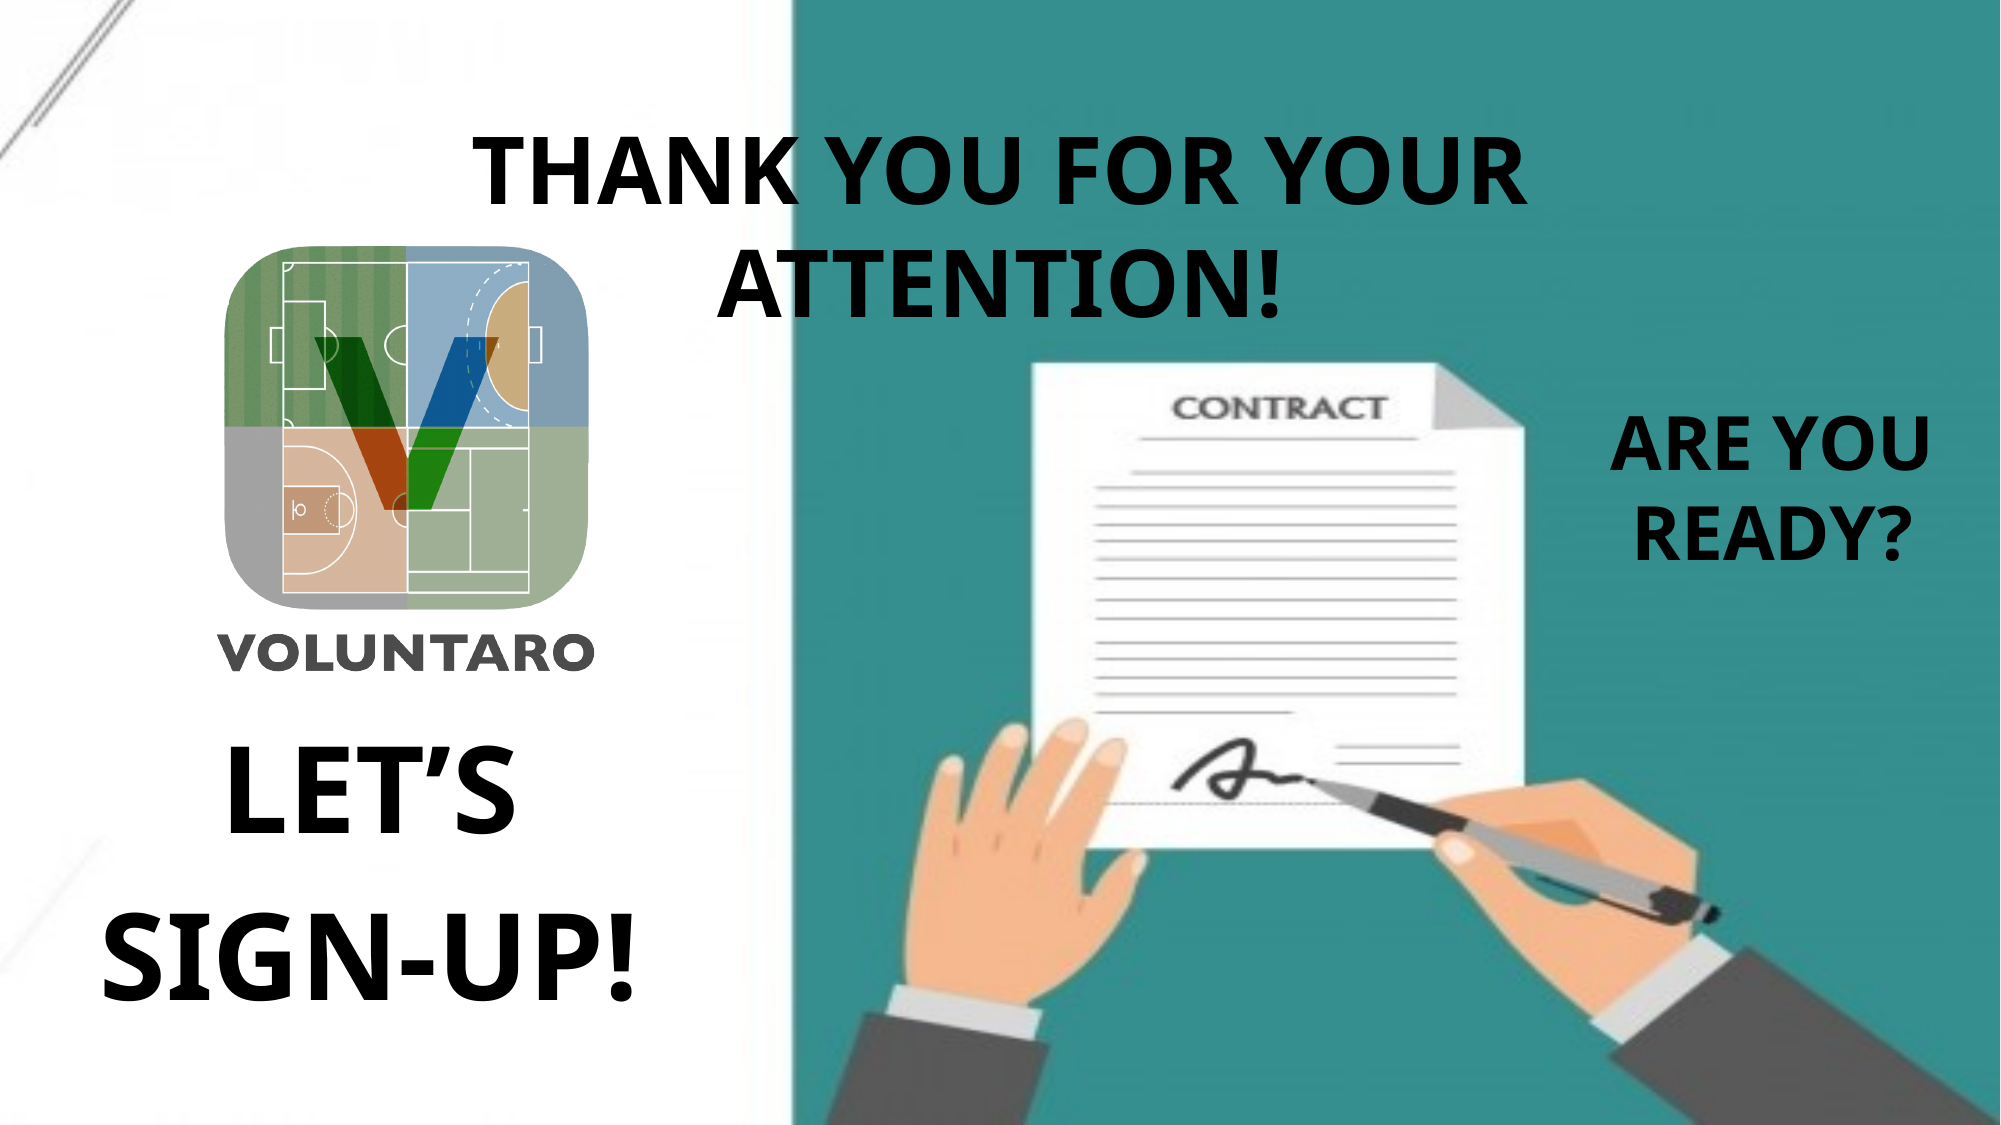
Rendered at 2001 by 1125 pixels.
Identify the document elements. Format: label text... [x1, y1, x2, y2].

text_box ARE YOU READY? [1591, 380, 1954, 677]
text_box LET’S SIGN-UP! [25, 676, 714, 1125]
picture [0, 0, 2001, 1125]
text_box THANK YOU FOR YOUR ATTENTION! [178, 96, 1822, 305]
